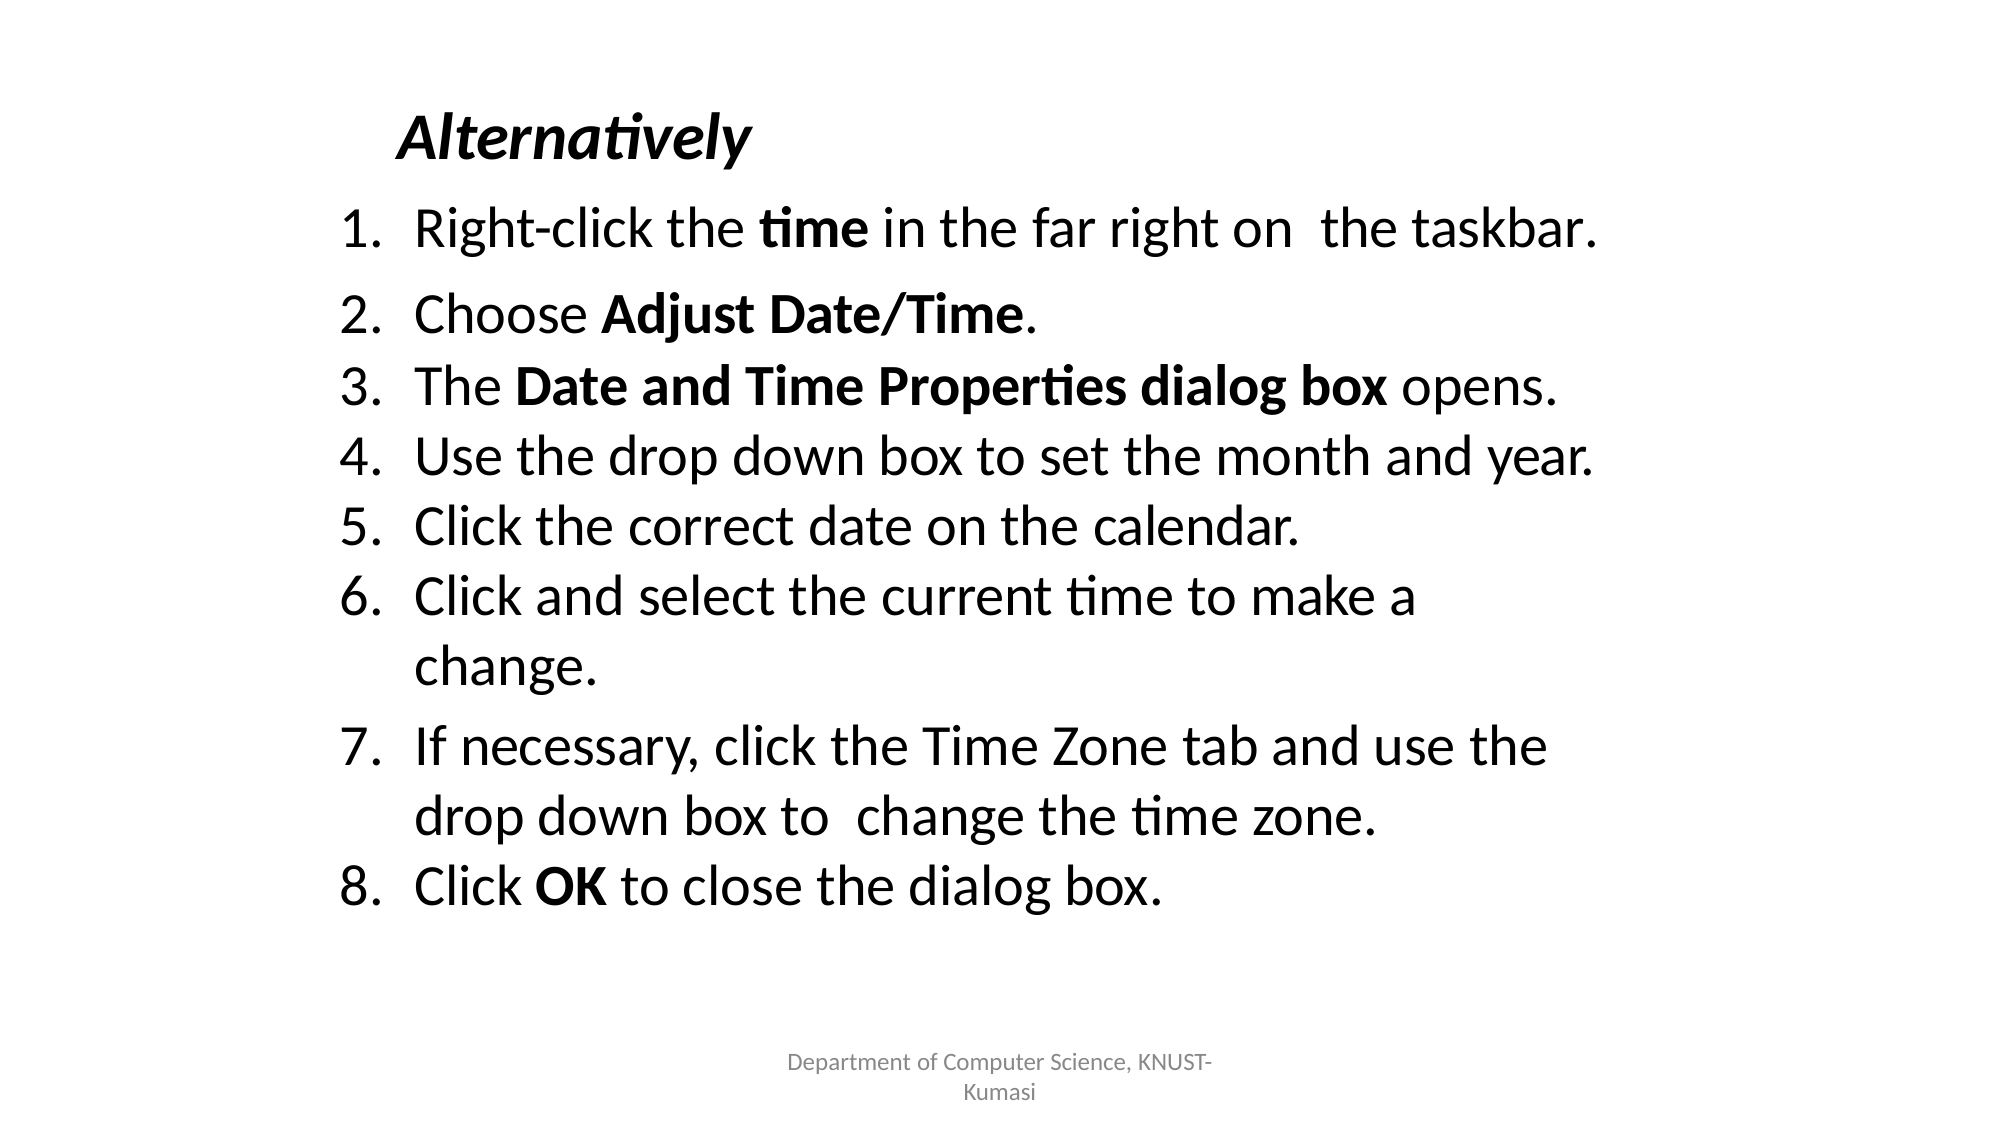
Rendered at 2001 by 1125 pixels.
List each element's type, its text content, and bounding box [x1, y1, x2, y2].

text_box Department of Computer Science, KNUST- Kumasi [783, 1050, 1217, 1106]
text_box Alternatively Right-click the time in the far right on the taskbar. Choose Adjust Date/Time. The Date and Time Properties dialog box opens. Use the drop down box to set the month and year. Click the correct date on the calendar. Click and select the current time to make a change. If necessary, click the Time Zone tab and use the drop down box to change the time zone. Click OK to close the dialog box. [337, 75, 1613, 918]
